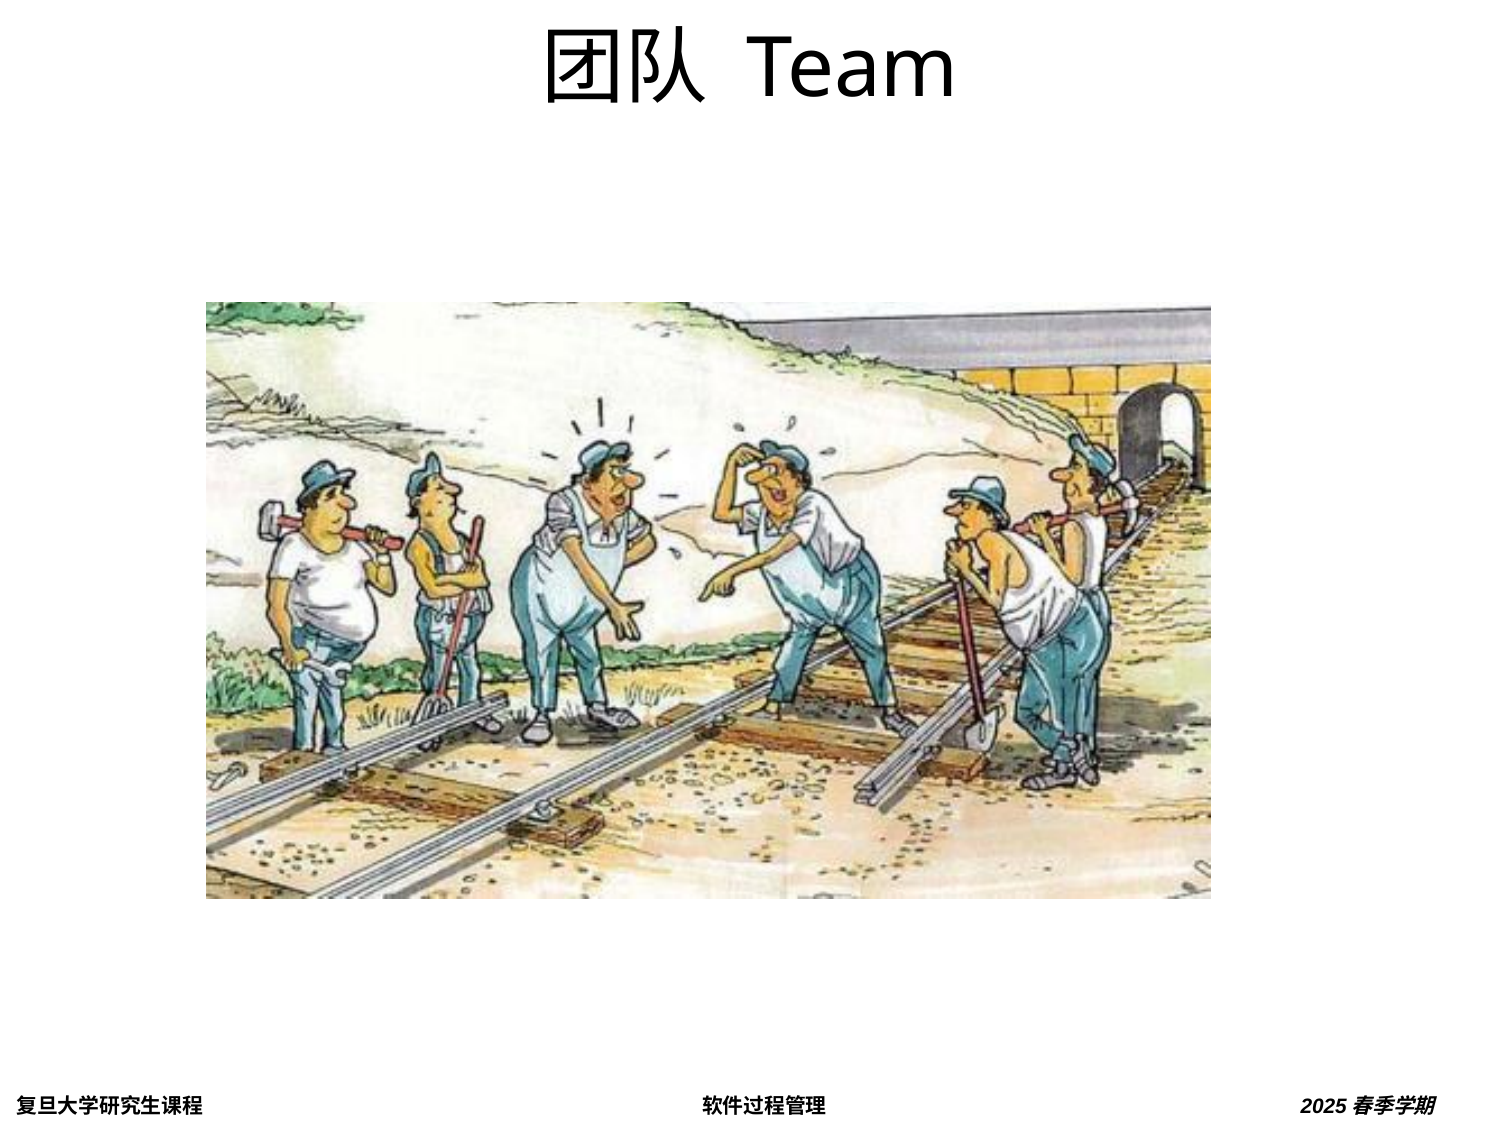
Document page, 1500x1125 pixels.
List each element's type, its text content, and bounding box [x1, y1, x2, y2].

picture [206, 302, 1211, 900]
title 团队 Team [75, 5, 1425, 121]
